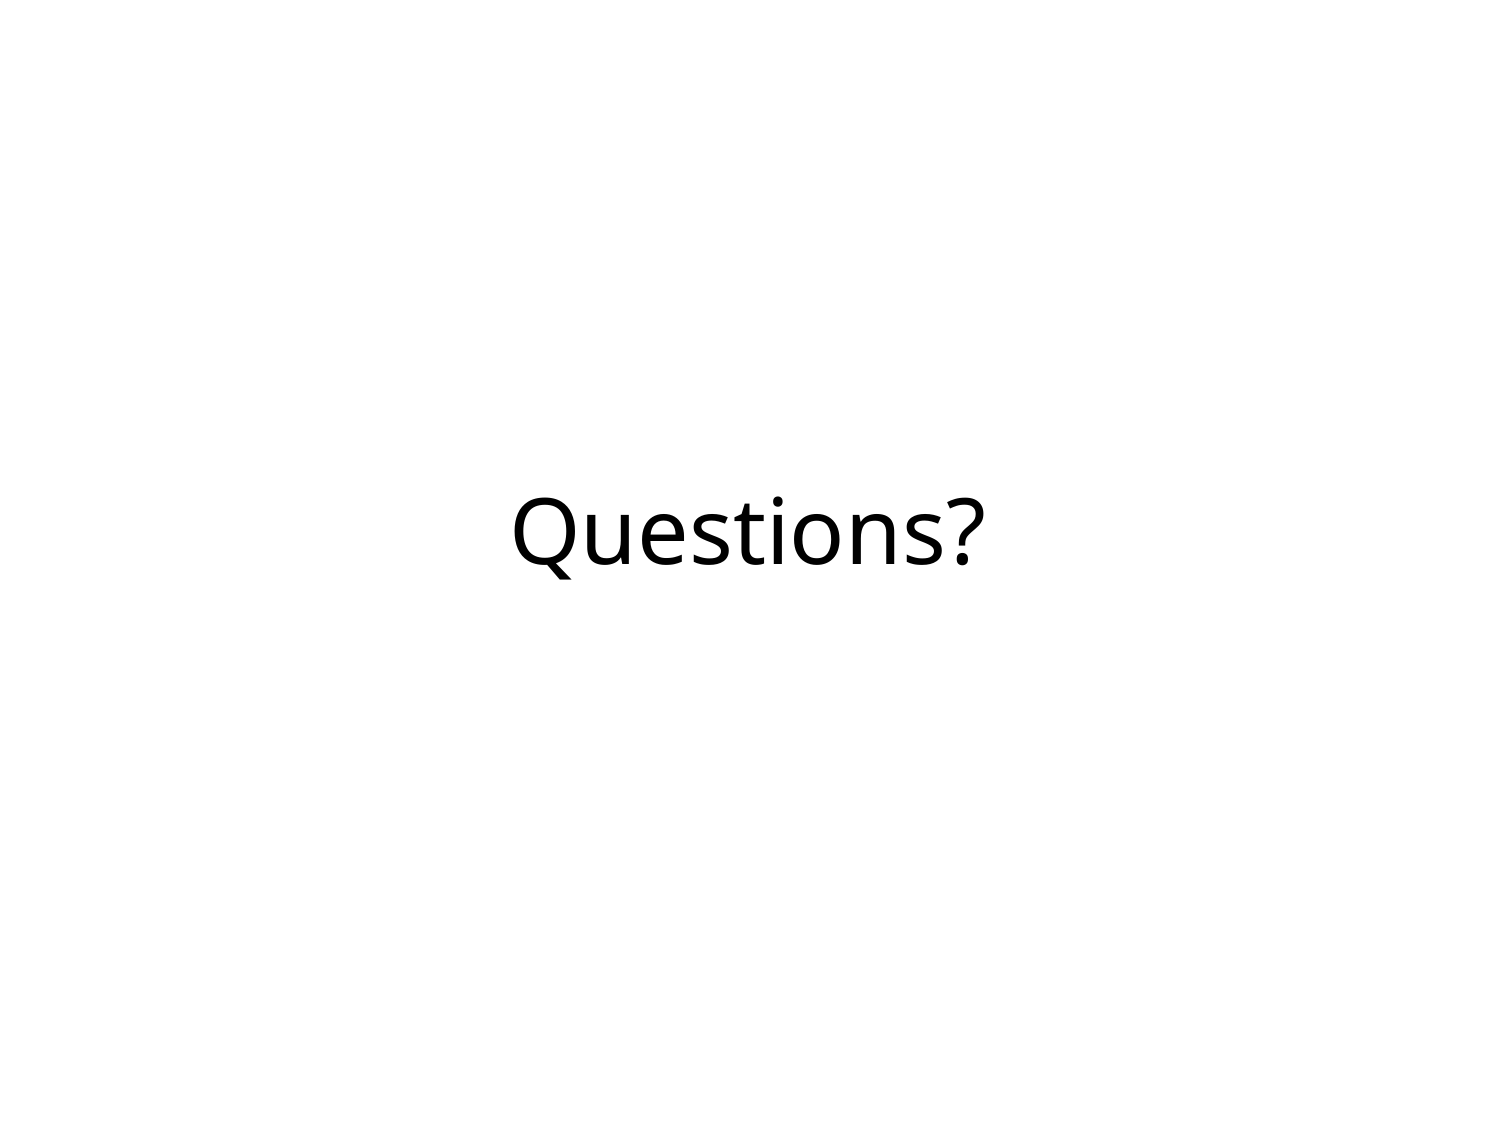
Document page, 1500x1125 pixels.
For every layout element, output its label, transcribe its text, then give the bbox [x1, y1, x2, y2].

title Questions? [101, 426, 1395, 644]
